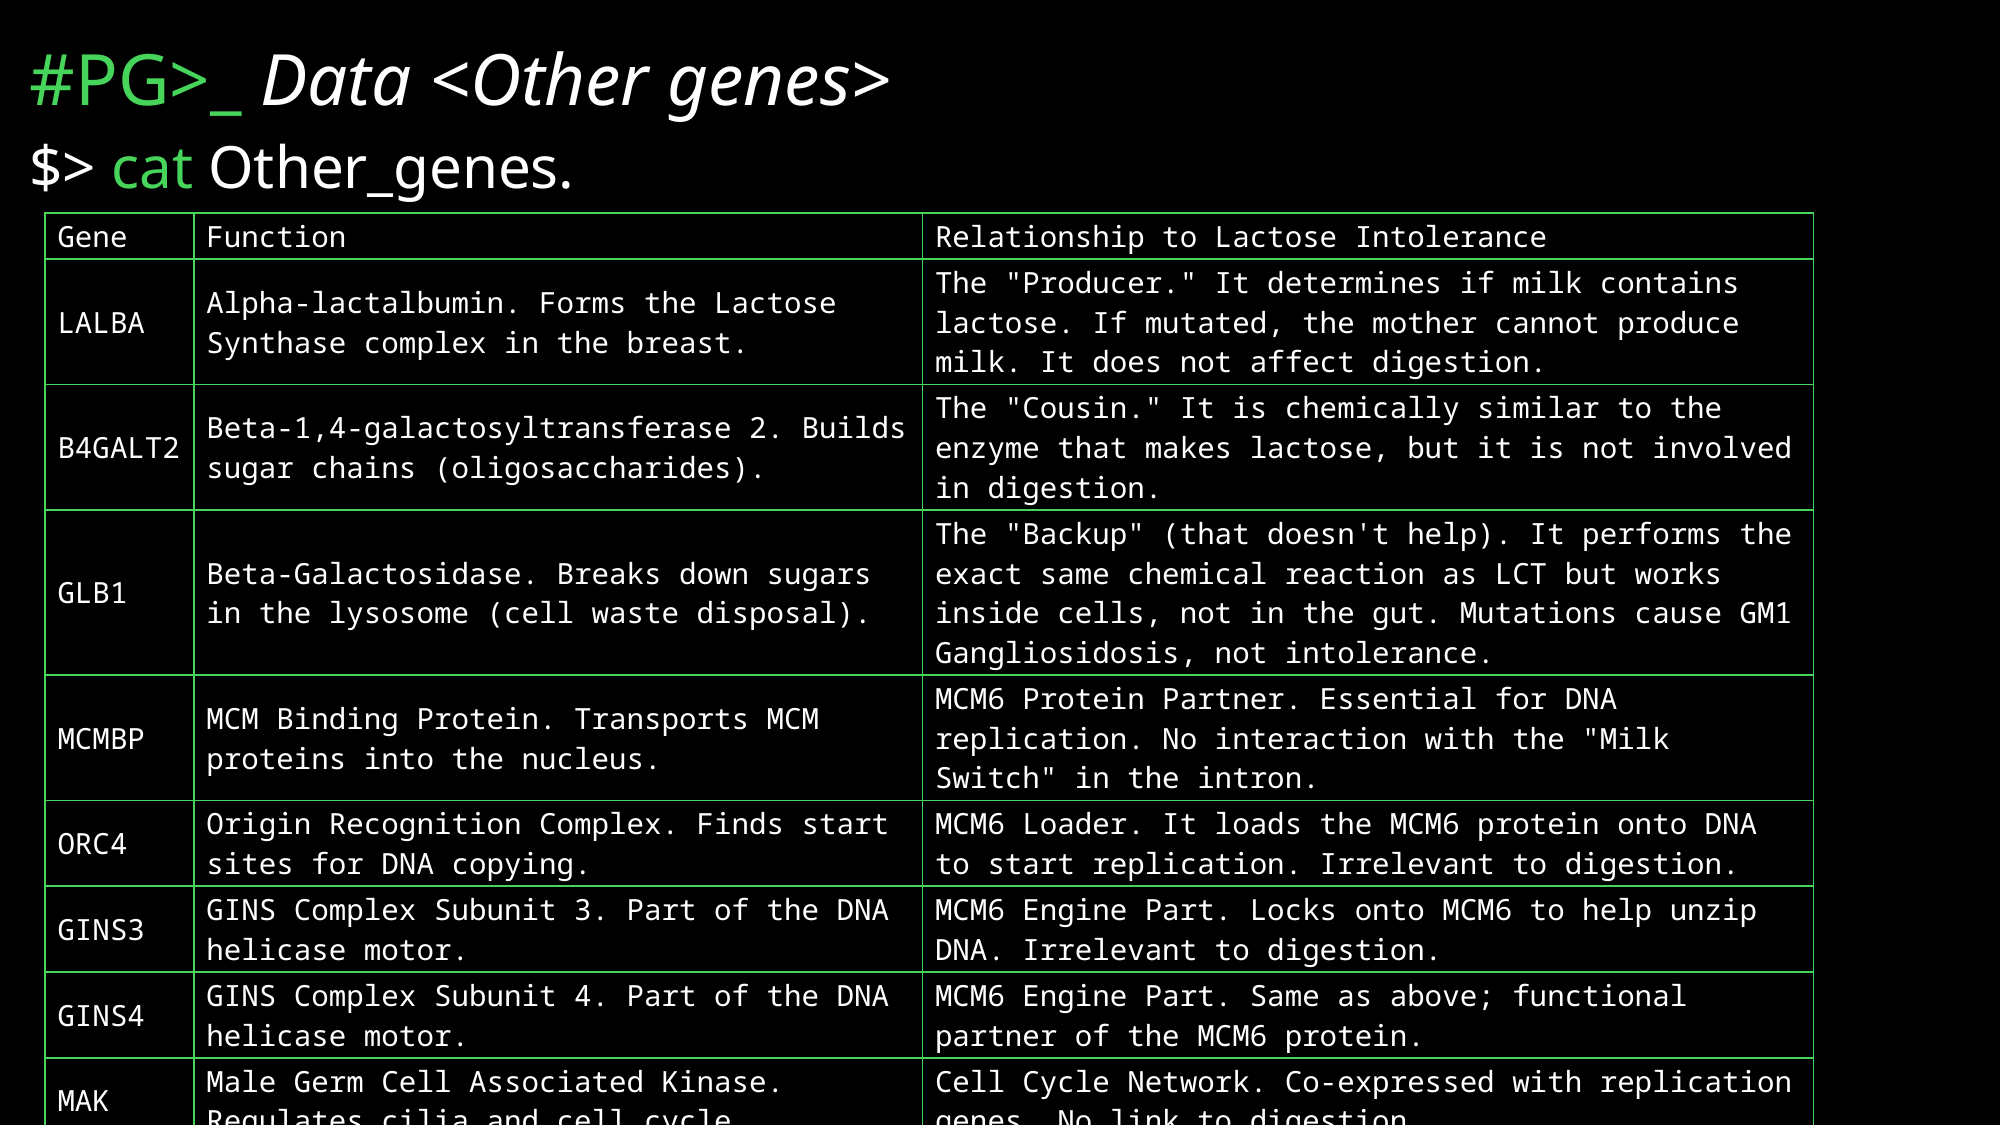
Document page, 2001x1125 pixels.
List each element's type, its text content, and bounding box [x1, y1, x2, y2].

table_cell Origin Recognition Complex. Finds start sites for DNA copying. [195, 801, 922, 885]
table_cell MCM6 Loader. It loads the MCM6 protein onto DNA to start replication. Irrelevant to digestion. [923, 801, 1813, 885]
title #PG>_ Data <Other genes> [14, 28, 2000, 137]
text_box $> cat Other_genes. [14, 131, 1628, 214]
table_cell Alpha-lactalbumin. Forms the Lactose Synthase complex in the breast. [195, 260, 922, 384]
table_cell MCMBP [46, 676, 193, 800]
table_cell Cell Cycle Network. Co-expressed with replication genes. No link to digestion. [923, 1059, 1813, 1125]
table_cell GINS Complex Subunit 3. Part of the DNA helicase motor. [195, 887, 922, 971]
table_cell GINS4 [46, 973, 193, 1057]
table_cell Beta-Galactosidase. Breaks down sugars in the lysosome (cell waste disposal). [195, 511, 922, 674]
table_cell ORC4 [46, 801, 193, 885]
table_header Function [195, 214, 922, 258]
table_cell The "Backup" (that doesn't help). It performs the exact same chemical reaction as LCT but works inside cells, not in the gut. Mutations cause GM1 Gangliosidosis, not intolerance. [923, 511, 1813, 674]
table_header Relationship to Lactose Intolerance [923, 214, 1813, 258]
table_cell GLB1 [46, 511, 193, 674]
table_cell Male Germ Cell Associated Kinase. Regulates cilia and cell cycle. [195, 1059, 922, 1125]
table_cell The "Cousin." It is chemically similar to the enzyme that makes lactose, but it is not involved in digestion. [923, 385, 1813, 509]
table_cell Beta-1,4-galactosyltransferase 2. Builds sugar chains (oligosaccharides). [195, 385, 922, 509]
table_cell B4GALT2 [46, 385, 193, 509]
table_cell LALBA [46, 260, 193, 384]
table_cell GINS3 [46, 887, 193, 971]
table_cell MCM6 Protein Partner. Essential for DNA replication. No interaction with the "Milk Switch" in the intron. [923, 676, 1813, 800]
table_cell The "Producer." It determines if milk contains lactose. If mutated, the mother cannot produce milk. It does not affect digestion. [923, 260, 1813, 384]
table_header Gene [46, 214, 193, 258]
table_cell GINS Complex Subunit 4. Part of the DNA helicase motor. [195, 973, 922, 1057]
table_cell MAK [46, 1059, 193, 1125]
table_cell MCM Binding Protein. Transports MCM proteins into the nucleus. [195, 676, 922, 800]
table_cell MCM6 Engine Part. Same as above; functional partner of the MCM6 protein. [923, 973, 1813, 1057]
table_cell MCM6 Engine Part. Locks onto MCM6 to help unzip DNA. Irrelevant to digestion. [923, 887, 1813, 971]
